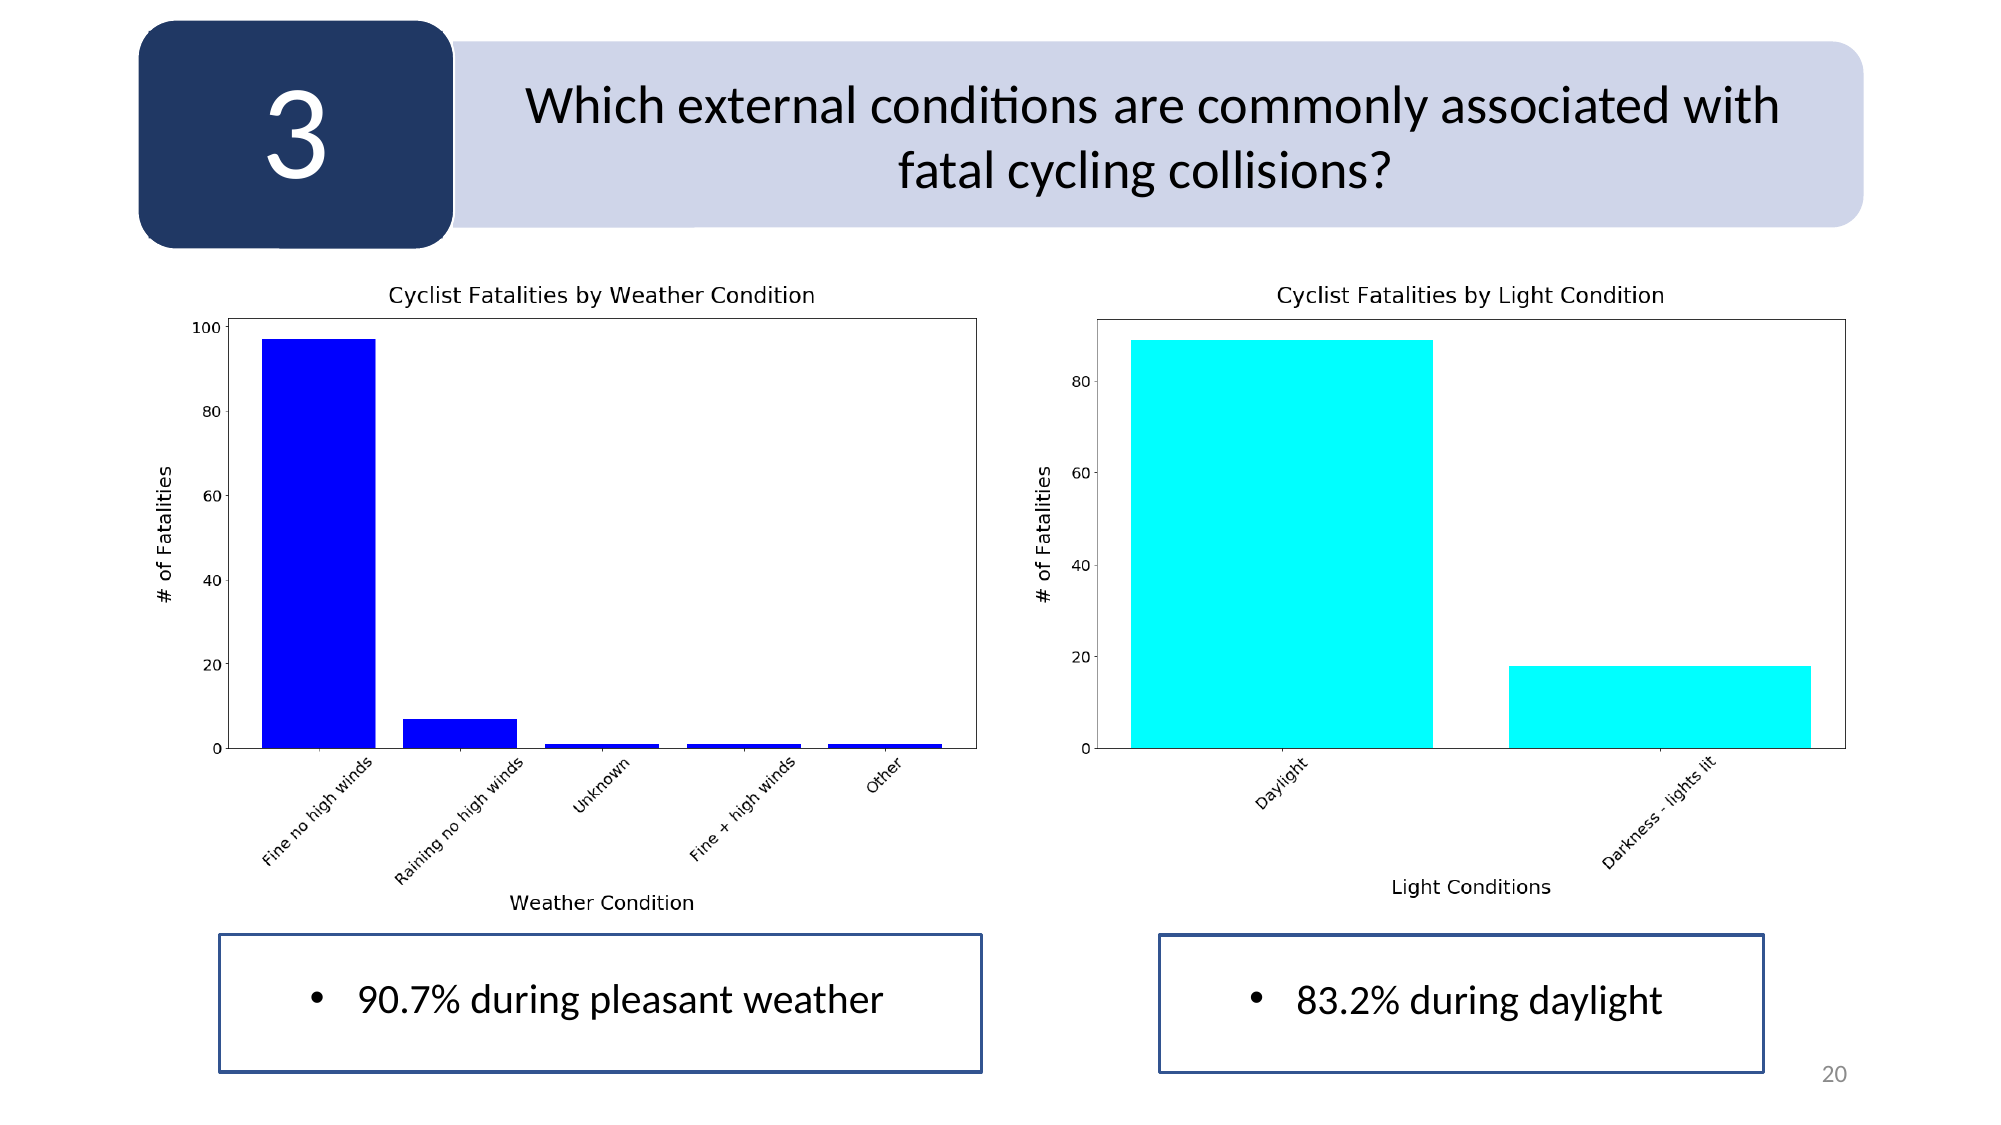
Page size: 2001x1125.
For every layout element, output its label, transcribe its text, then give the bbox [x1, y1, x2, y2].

picture [151, 280, 981, 918]
slide_number 20 [1412, 1042, 1863, 1103]
text_box 83.2% during daylight [1159, 934, 1764, 1073]
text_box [137, 19, 455, 250]
picture [1030, 280, 1850, 903]
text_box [455, 42, 1863, 227]
text_box 90.7% during pleasant weather [219, 934, 982, 1072]
